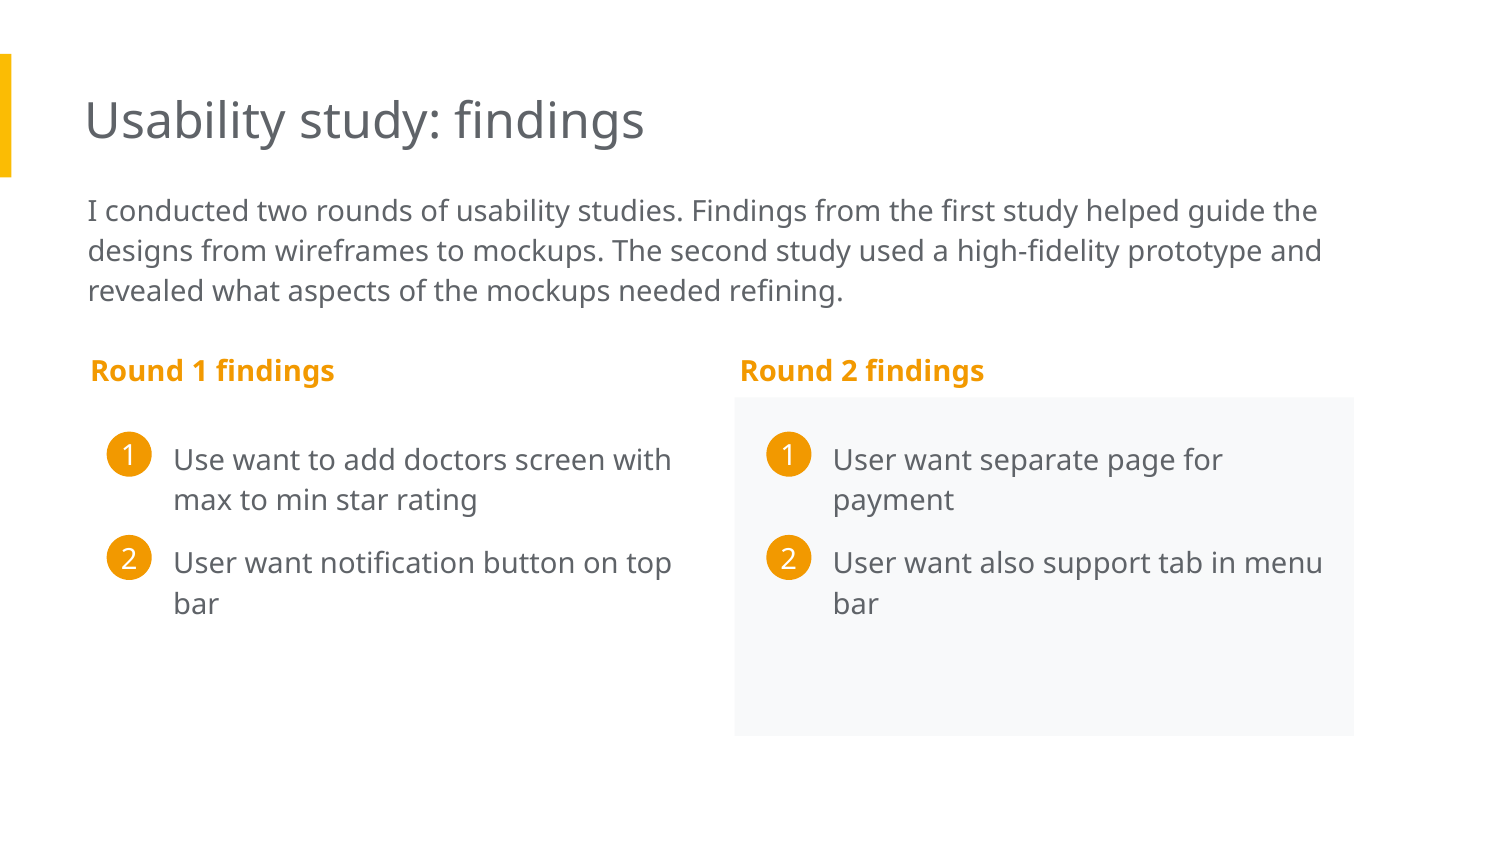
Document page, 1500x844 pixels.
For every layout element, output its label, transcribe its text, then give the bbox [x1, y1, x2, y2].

text_box 2 [106, 534, 152, 580]
text_box Usability study: findings [84, 73, 1095, 164]
text_box Use want to add doctors screen with max to min star rating [158, 421, 706, 524]
text_box 2 [766, 534, 812, 580]
text_box Round 1 findings [74, 331, 623, 402]
text_box User want also support tab in menu bar [817, 524, 1365, 635]
text_box Round 2 findings [724, 331, 1272, 402]
text_box 1 [106, 431, 152, 477]
text_box User want notification button on top bar [158, 524, 706, 635]
text_box I conducted two rounds of usability studies. Findings from the first study helped guide the designs from wireframes to mockups. The second study used a high-fidelity prototype and revealed what aspects of the mockups needed refining. [87, 172, 1379, 323]
text_box 1 [766, 431, 812, 477]
text_box User want separate page for payment [817, 421, 1365, 524]
text_box [734, 397, 1354, 736]
